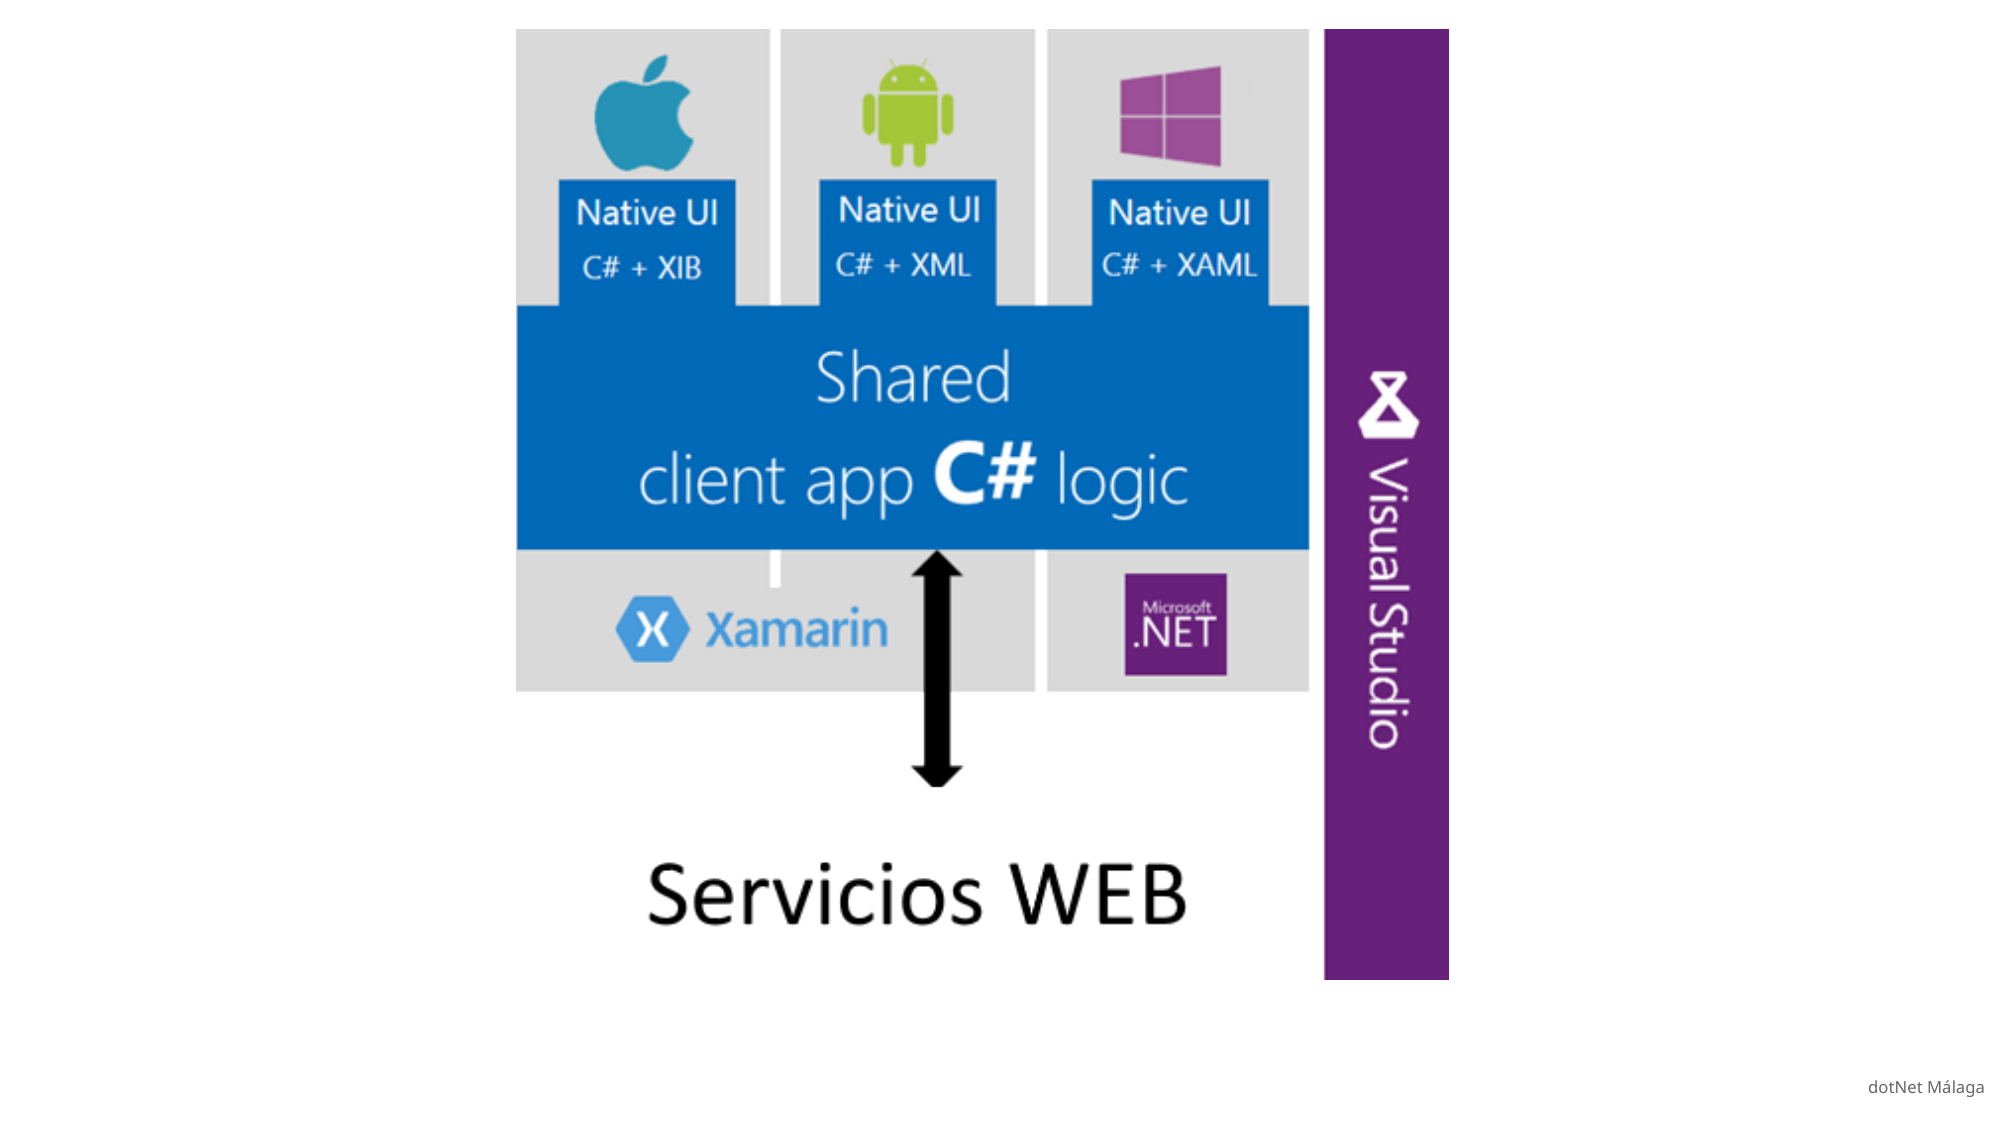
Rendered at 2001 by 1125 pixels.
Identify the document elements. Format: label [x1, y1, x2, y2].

picture [516, 29, 1449, 980]
